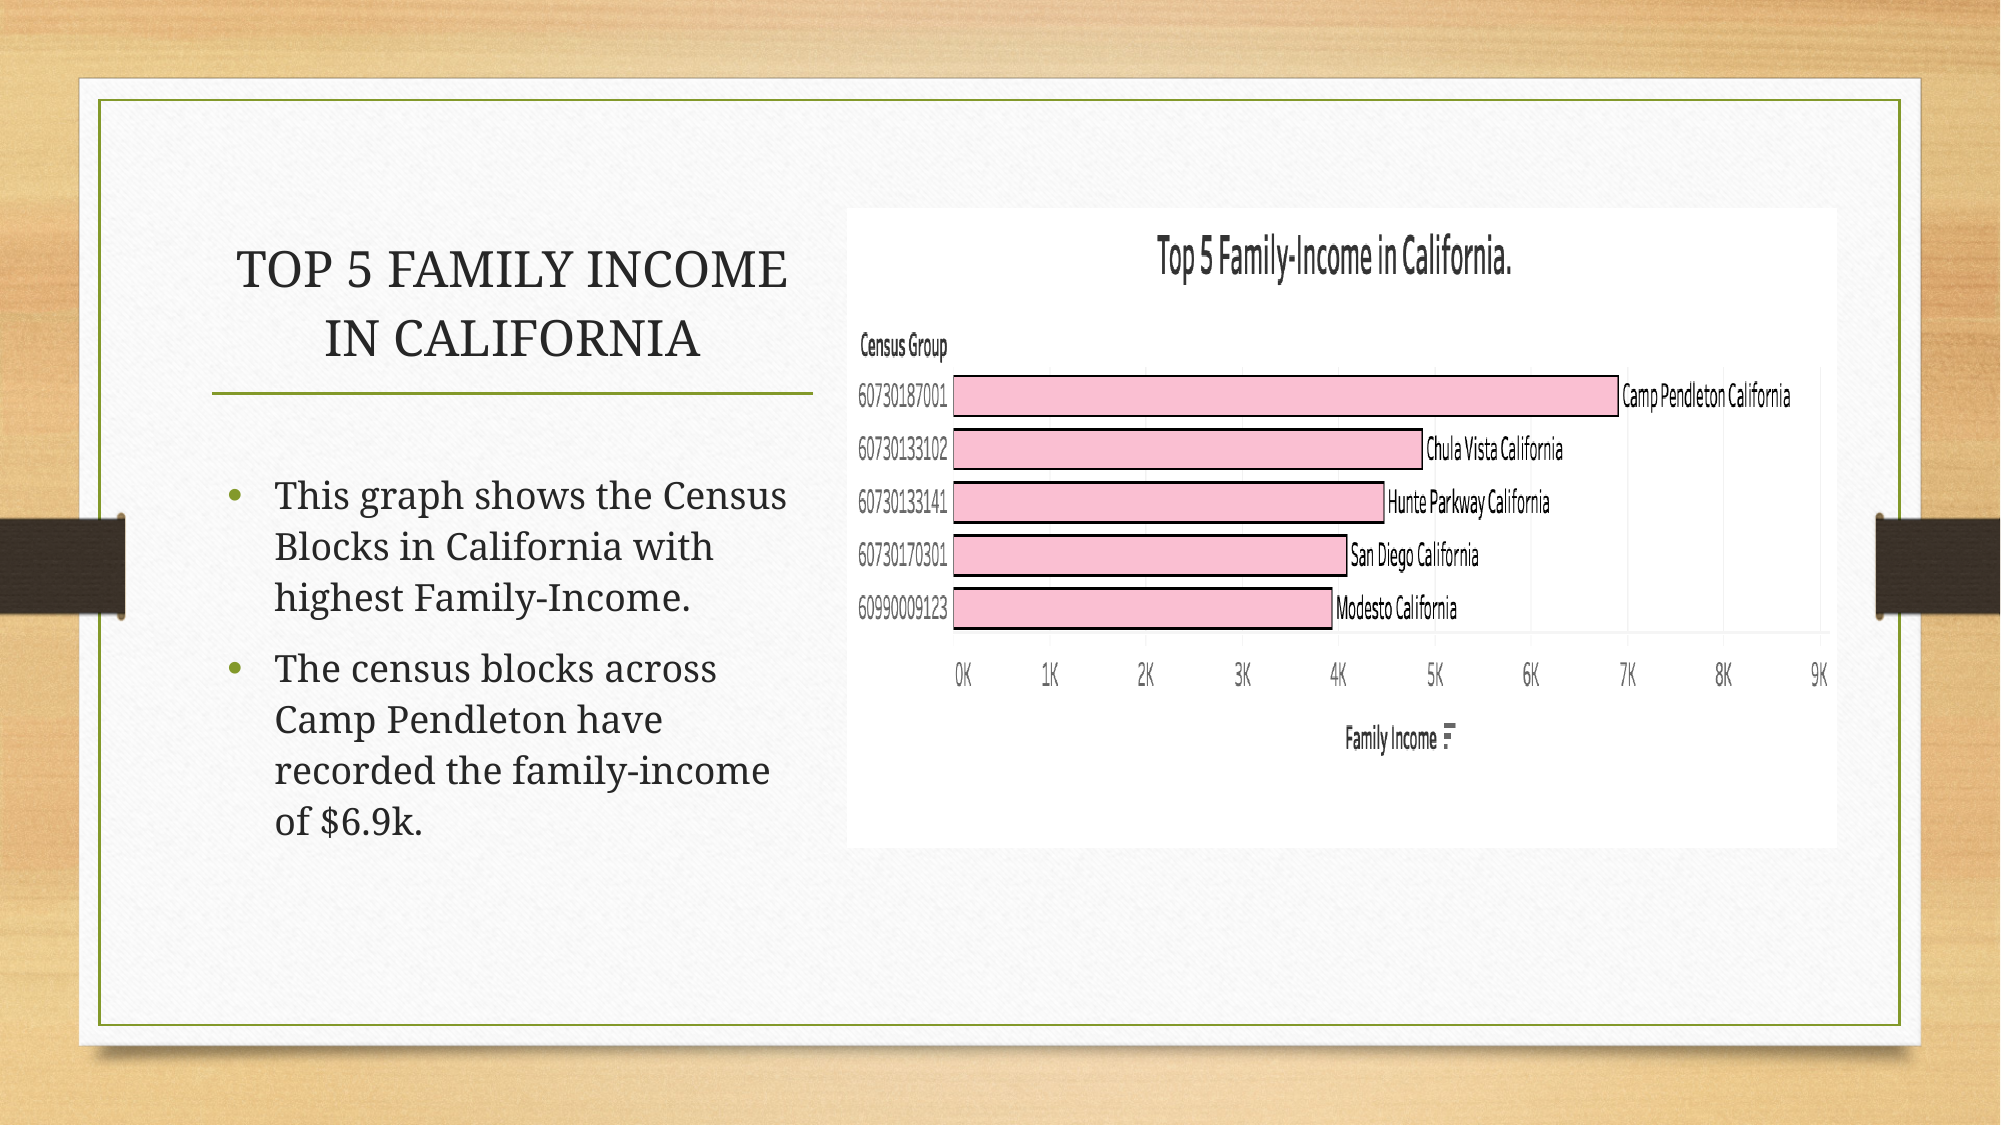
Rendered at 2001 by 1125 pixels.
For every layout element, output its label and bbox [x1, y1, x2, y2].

picture [847, 207, 1837, 848]
text_box [0, 0, 2000, 1125]
